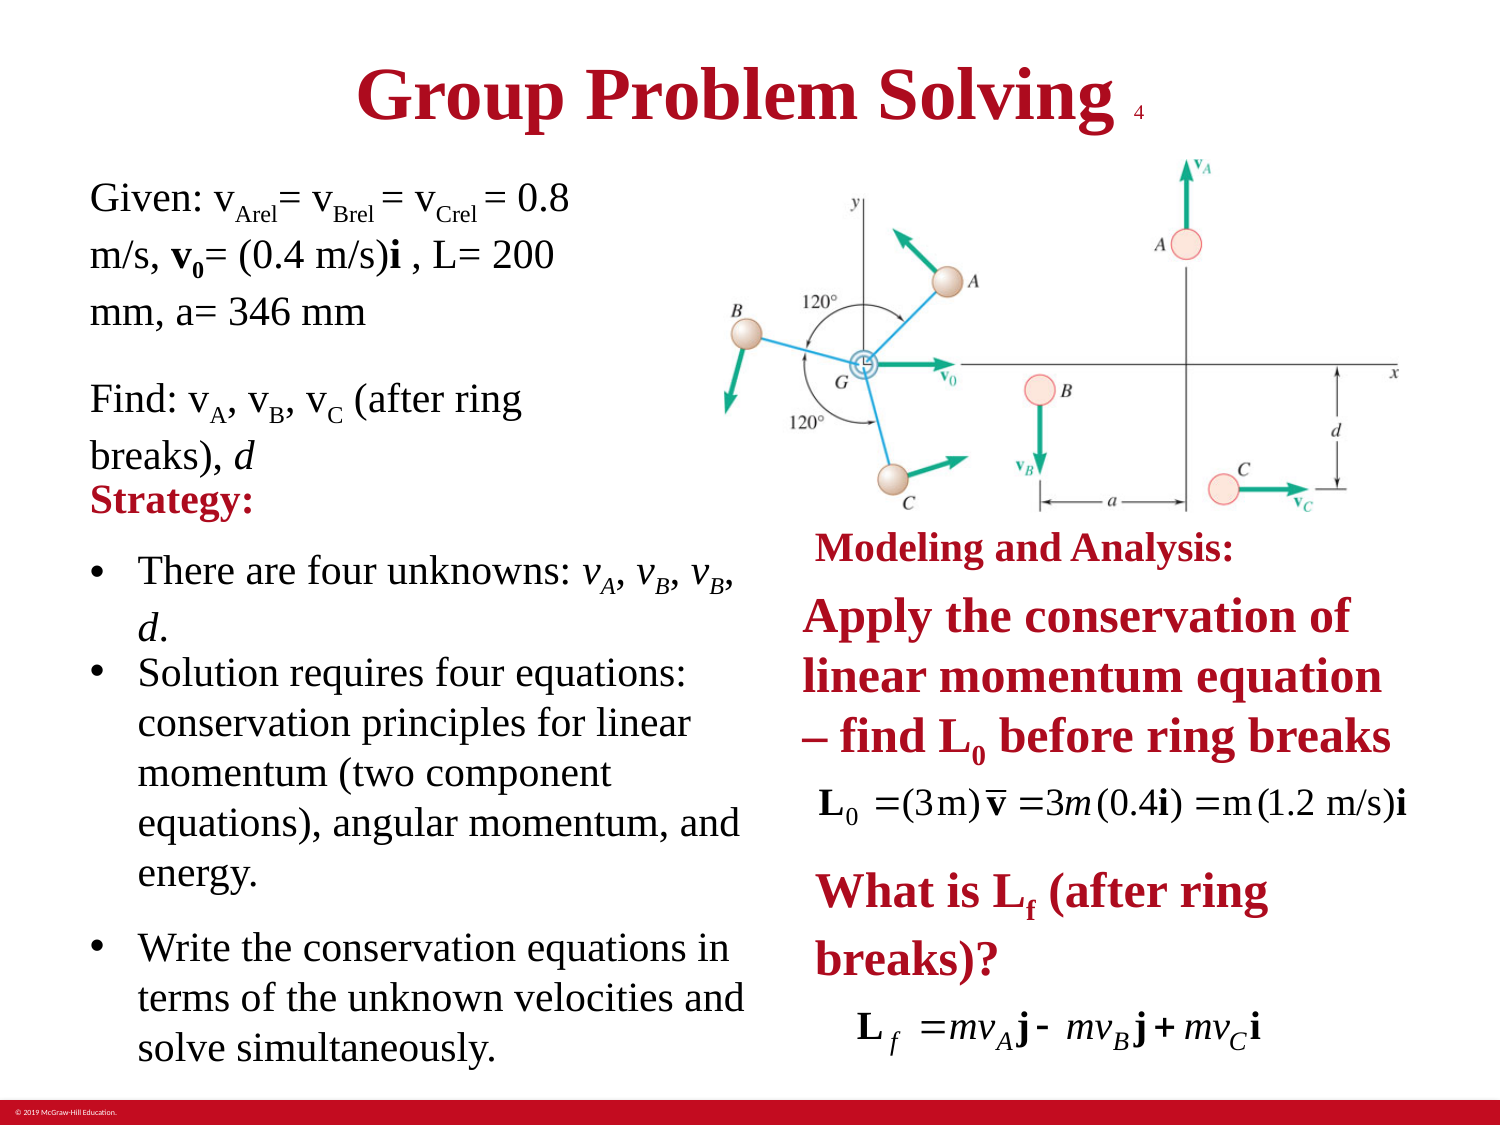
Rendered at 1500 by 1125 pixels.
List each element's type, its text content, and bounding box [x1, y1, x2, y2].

list Solution requires four equations: conservation principles for linear momentum (two component equations), angular momentum, and energy. [75, 637, 763, 897]
list Given: vArel= vBrel = vCrel = 0.8 m/s, v0= (0.4 m/s)i , L= 200 mm, a= 346 mm Find: vA, vB, vC (after ring breaks), d [75, 162, 638, 464]
picture [722, 159, 1401, 513]
list Modeling and Analysis: [800, 521, 1263, 575]
title Group Problem Solving 4 [75, 37, 1425, 138]
list Strategy: There are four unknowns: vA, vB, vB, d. [75, 464, 763, 637]
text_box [850, 997, 1269, 1067]
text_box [812, 774, 1418, 835]
list Write the conservation equations in terms of the unknown velocities and solve simultaneously. [75, 912, 763, 1075]
list Apply the conservation of linear momentum equation – find L0 before ring breaks [787, 575, 1425, 760]
list What is Lf (after ring breaks)? [800, 849, 1418, 984]
